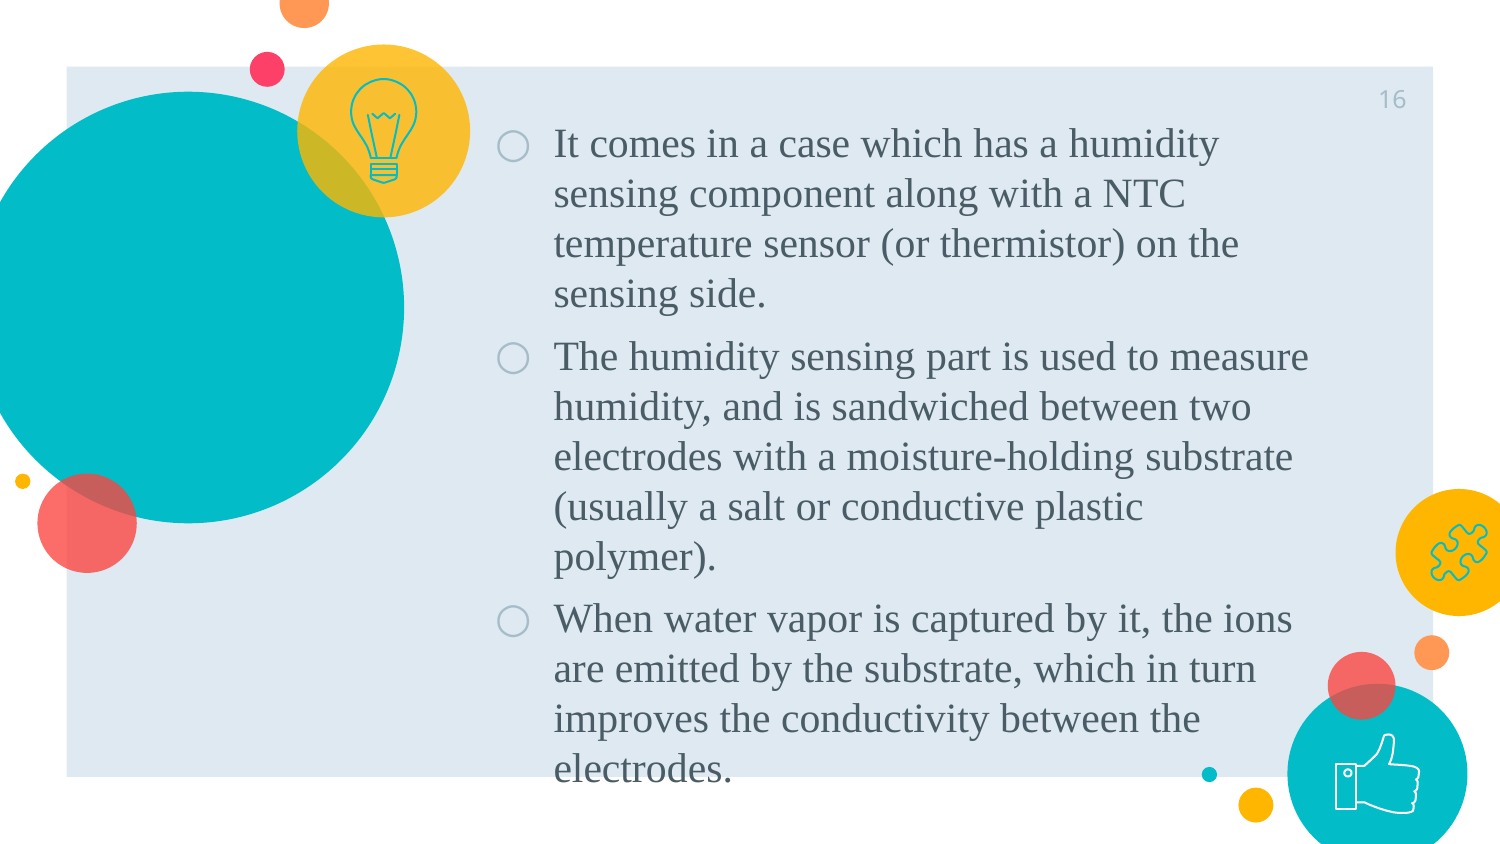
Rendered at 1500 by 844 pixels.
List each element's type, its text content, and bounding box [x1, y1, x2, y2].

list It comes in a case which has a humidity sensing component along with a NTC temperature sensor (or thermistor) on the sensing side. The humidity sensing part is used to measure humidity, and is sandwiched between two electrodes with a moisture-holding substrate (usually a salt or conductive plastic polymer). When water vapor is captured by it, the ions are emitted by the substrate, which in turn improves the conductivity between the electrodes. [463, 100, 1332, 637]
slide_number 16 [1331, 68, 1422, 134]
